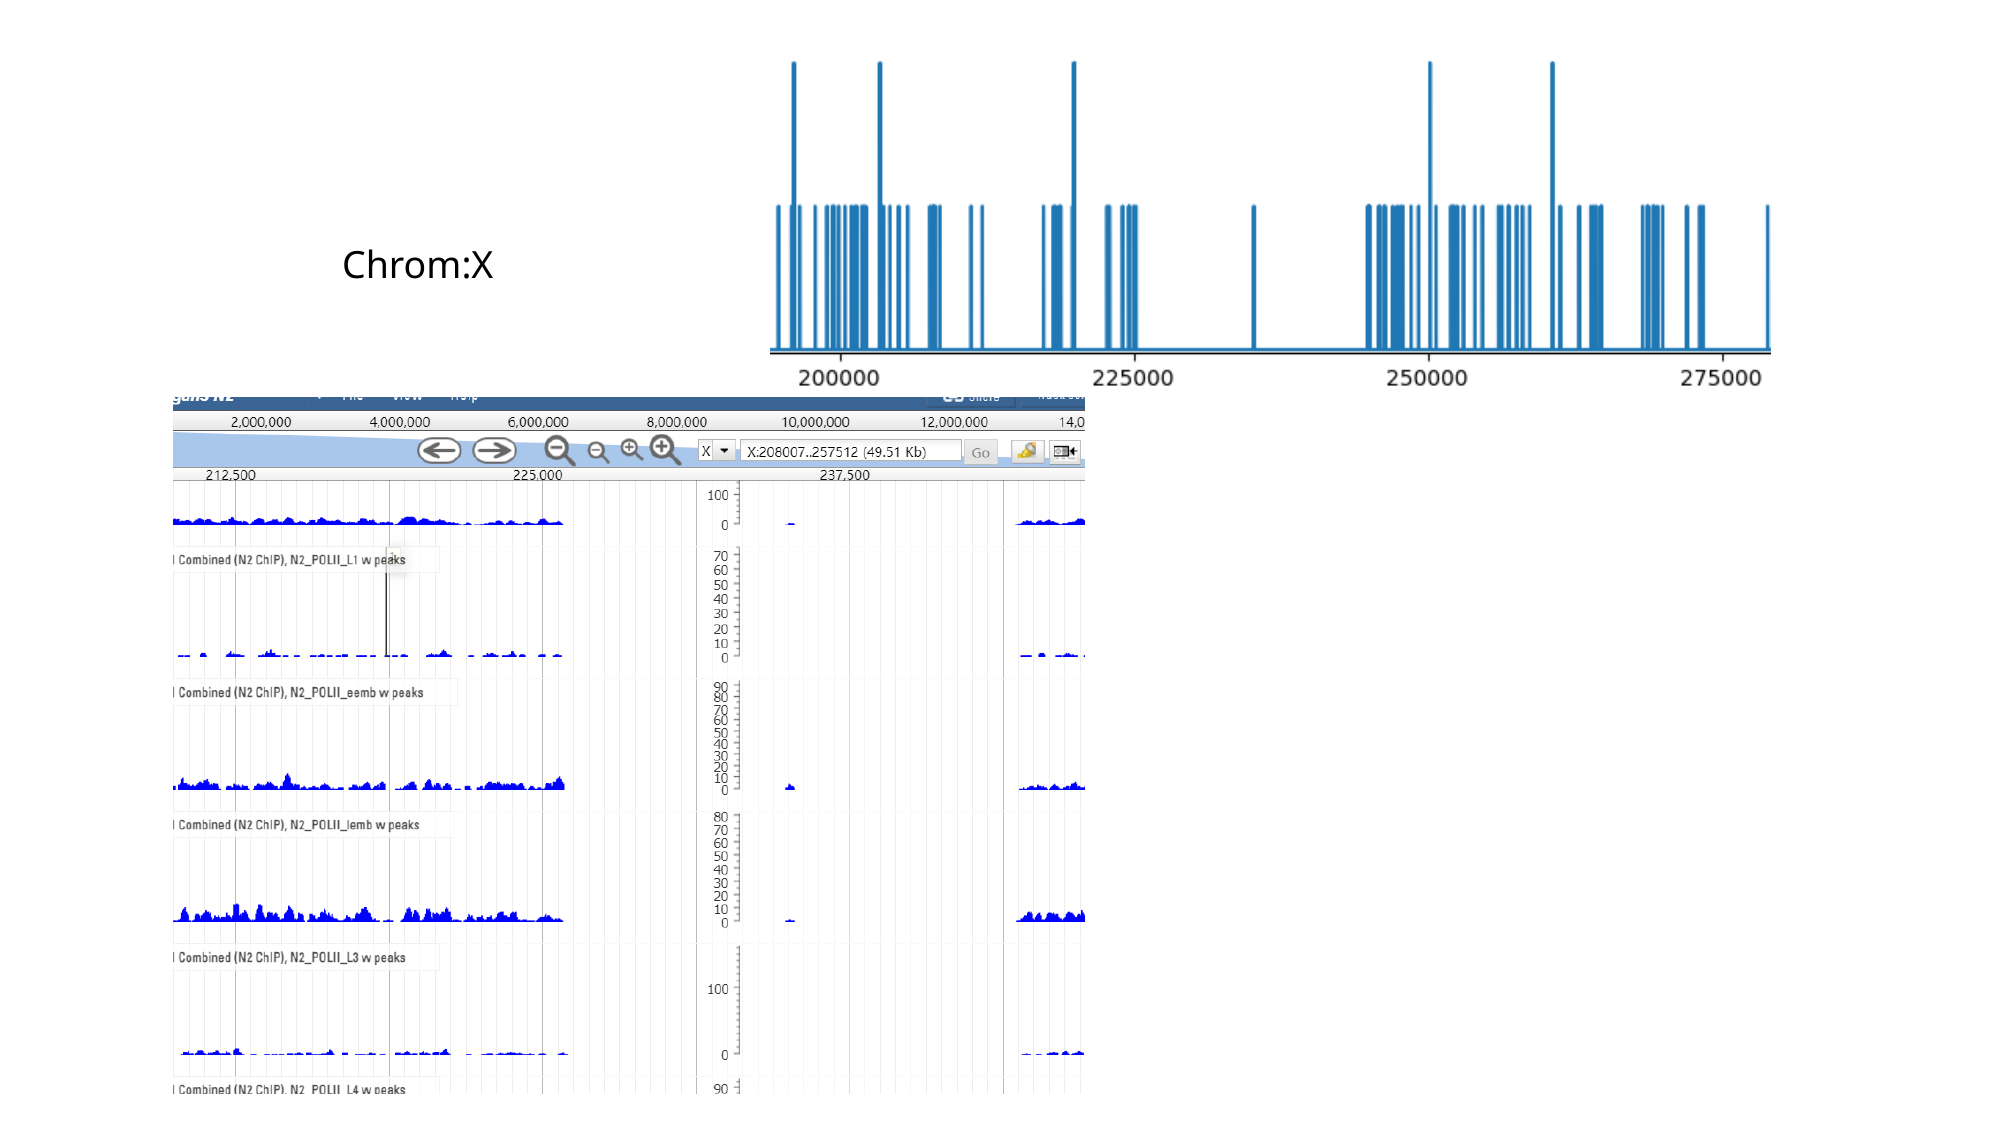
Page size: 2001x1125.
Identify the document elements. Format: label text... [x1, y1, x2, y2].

picture [173, 0, 1771, 1094]
text_box Chrom:X [327, 234, 509, 294]
